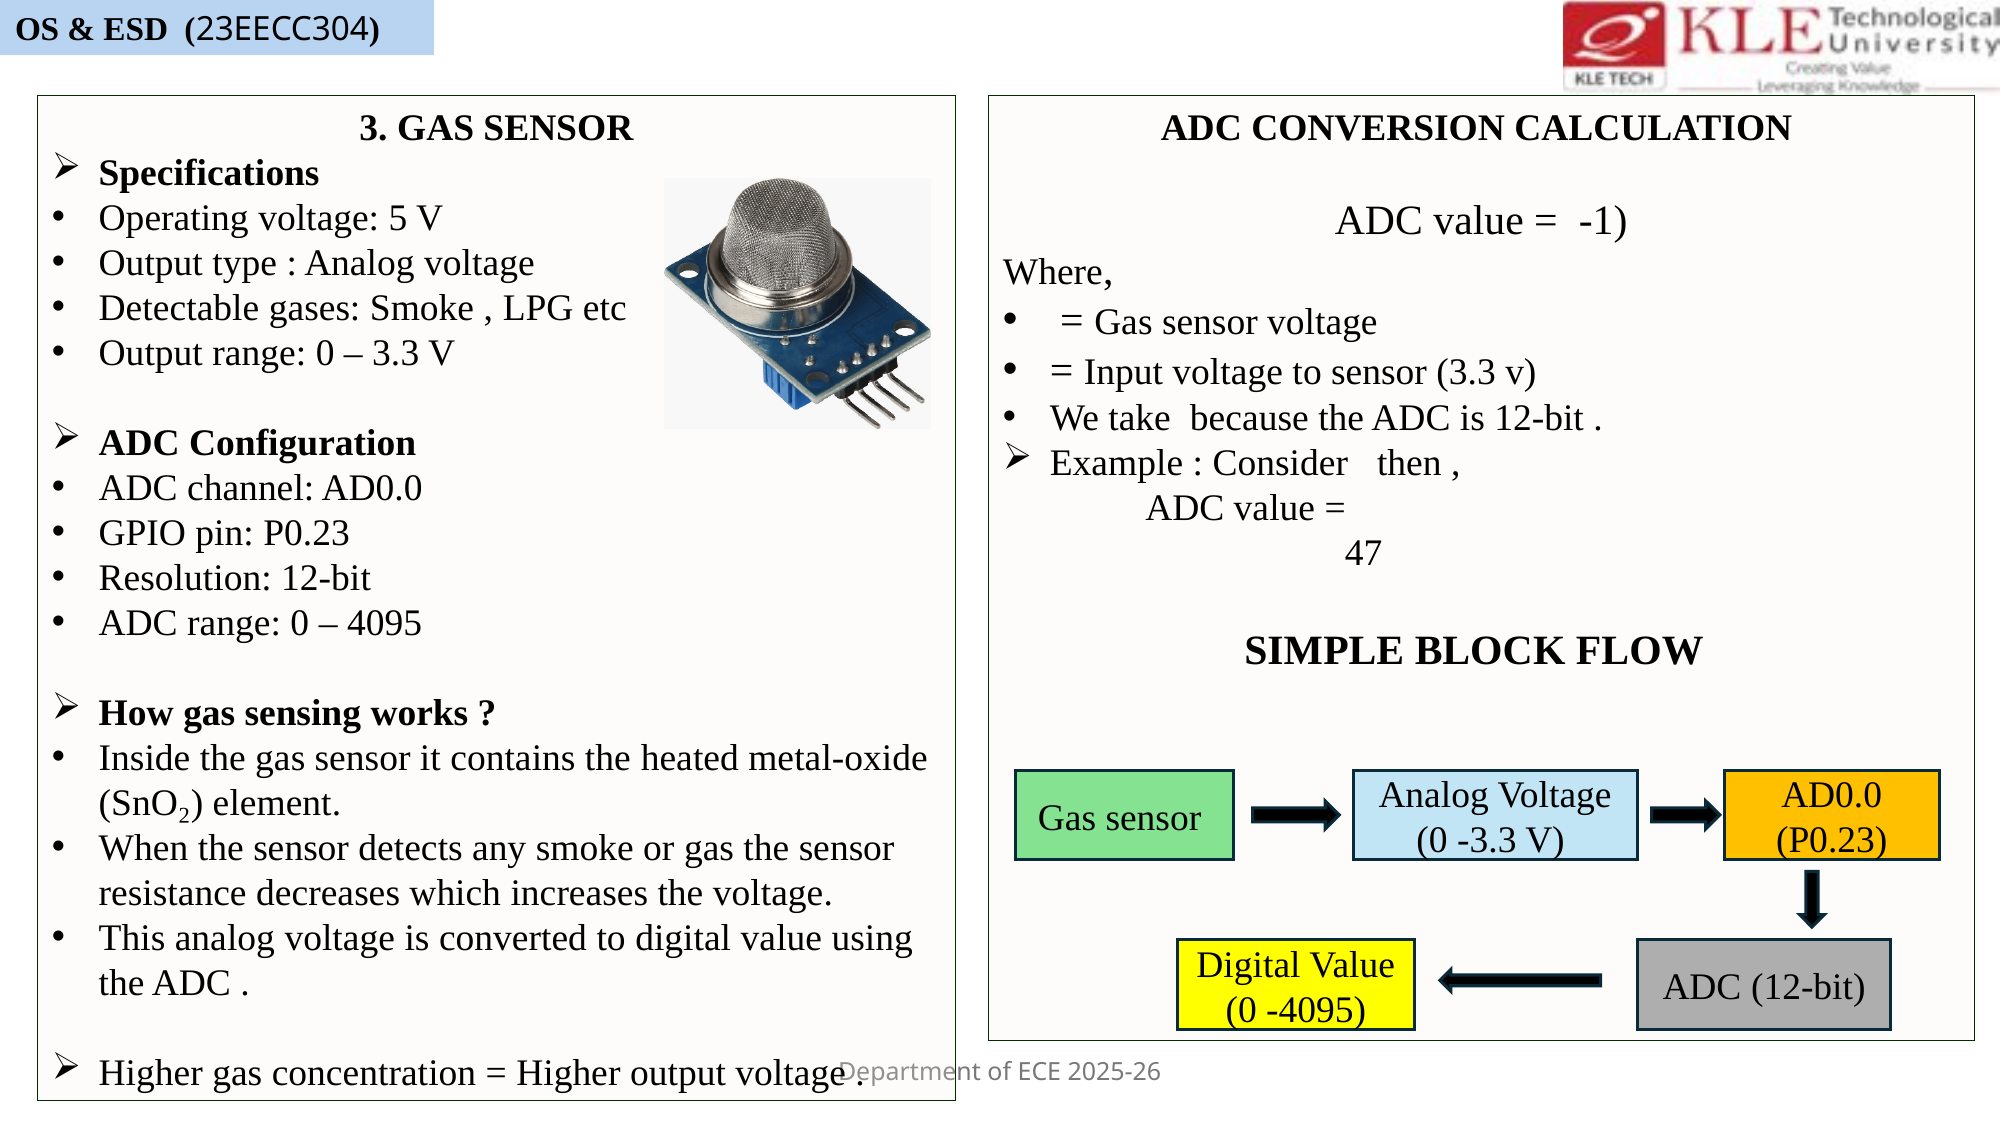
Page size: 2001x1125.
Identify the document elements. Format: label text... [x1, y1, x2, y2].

text_box [1795, 869, 1829, 930]
picture [664, 177, 932, 430]
footer Department of ECE 2025-26 [662, 1042, 1338, 1103]
text_box Analog Voltage (0 -3.3 V) [1352, 769, 1639, 861]
text_box [1650, 797, 1722, 833]
text_box Gas sensor [1014, 769, 1235, 861]
text_box 3. GAS SENSOR Specifications Operating voltage: 5 V Output type : Analog voltage Detectable gases: Smoke , LPG etc Output range: 0 – 3.3 V ADC Configuration ADC channel: AD0.0 GPIO pin: P0.23 Resolution: 12-bit ADC range: 0 – 4095 How gas sensing works ? Inside the gas sensor it contains the heated metal-oxide (SnO₂) element. When the sensor detects any smoke or gas the sensor resistance decreases which increases the voltage. This analog voltage is converted to digital value using the ADC . Higher gas concentration = Higher output voltage . [37, 95, 956, 1101]
text_box AD0.0 (P0.23) [1723, 769, 1941, 861]
text_box [1251, 797, 1342, 833]
picture [1562, 0, 2000, 96]
text_box ADC (12-bit) [1636, 938, 1892, 1031]
text_box OS & ESD (23EECC304) [0, 0, 434, 55]
text_box Digital Value (0 -4095) [1176, 938, 1416, 1031]
text_box [1437, 965, 1603, 996]
